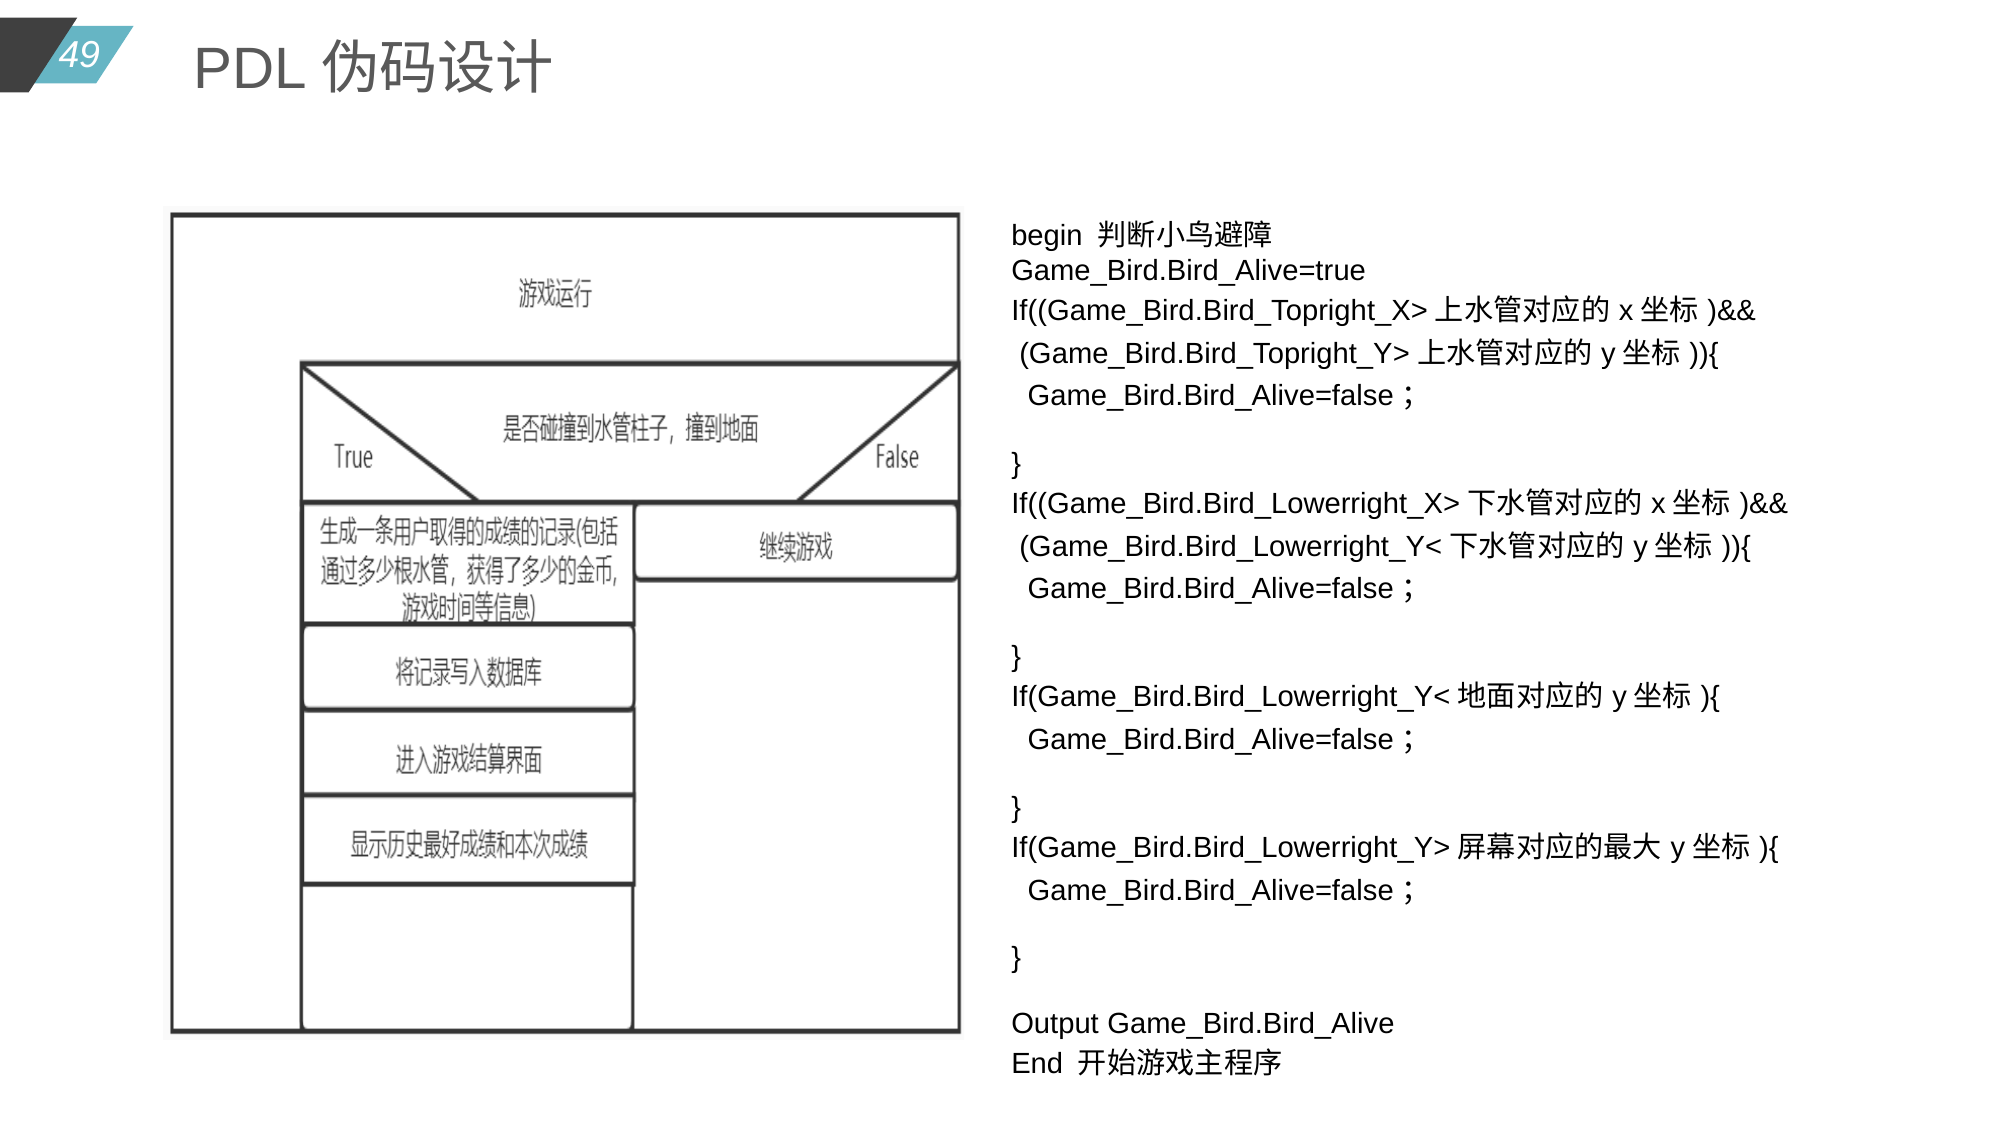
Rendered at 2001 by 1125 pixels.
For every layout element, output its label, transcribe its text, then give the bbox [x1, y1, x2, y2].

text_box PDL伪码设计 [179, 23, 570, 108]
picture [163, 206, 965, 1040]
table_header begin 判断小鸟避障 Game_Bird.Bird_Alive=true If((Game_Bird.Bird_Topright_X>上水管对应的x坐标)&& (Game_Bird.Bird_Topright_Y>上水管对应的y坐标)){ Game_Bird.Bird_Alive=false； } If((Game_Bird.Bird_Lowerright_X>下水管对应的x坐标)&& (Game_Bird.Bird_Lowerright_Y<下水管对应的y坐标)){ Game_Bird.Bird_Alive=false； } If(Game_Bird.Bird_Lowerright_Y<地面对应的y坐标){ Game_Bird.Bird_Alive=false； } If(Game_Bird.Bird_Lowerright_Y>屏幕对应的最大y坐标){ Game_Bird.Bird_Alive=false； } Output Game_Bird.Bird_Alive End 开始游戏主程序 [1000, 211, 1888, 1016]
